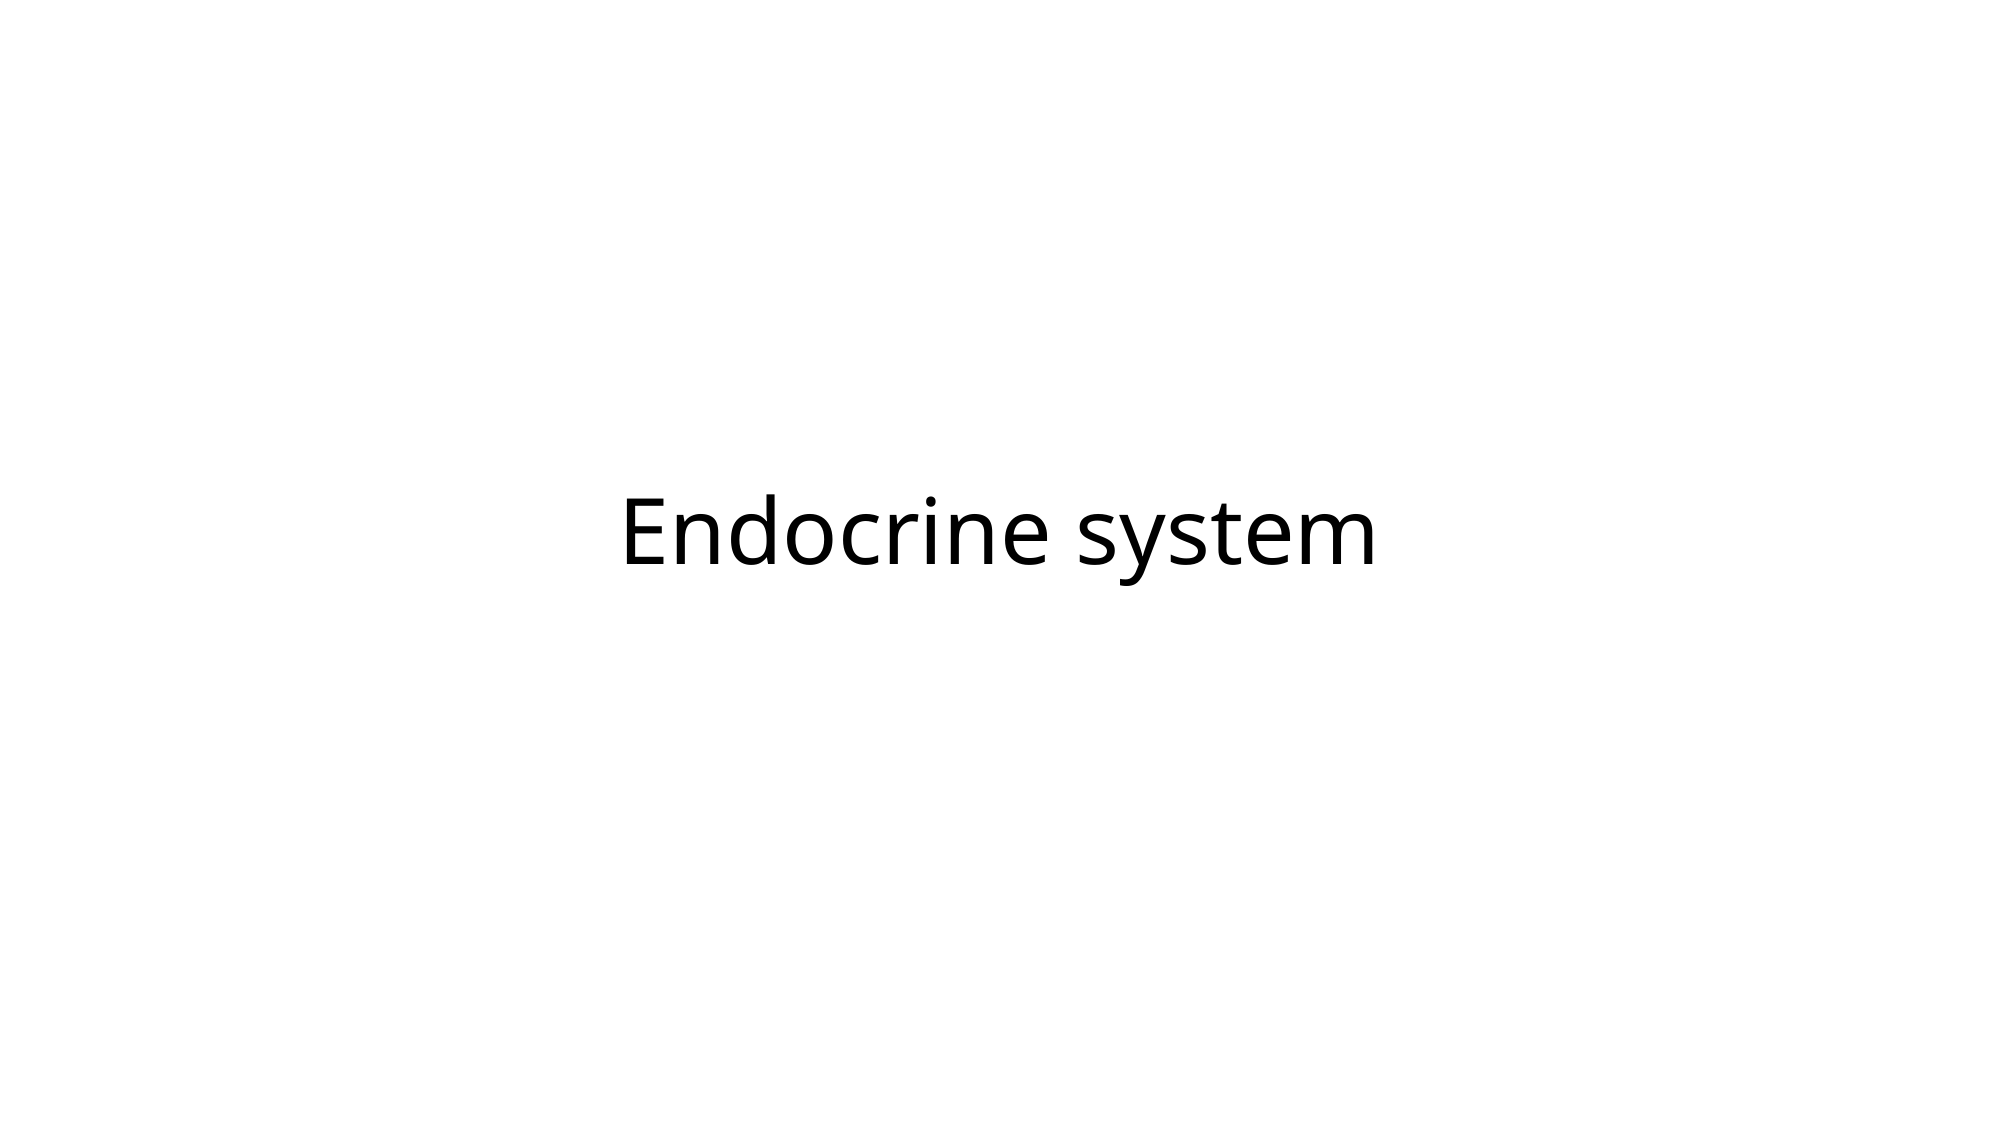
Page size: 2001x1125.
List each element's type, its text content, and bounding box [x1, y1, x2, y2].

title Endocrine system [137, 426, 1863, 644]
